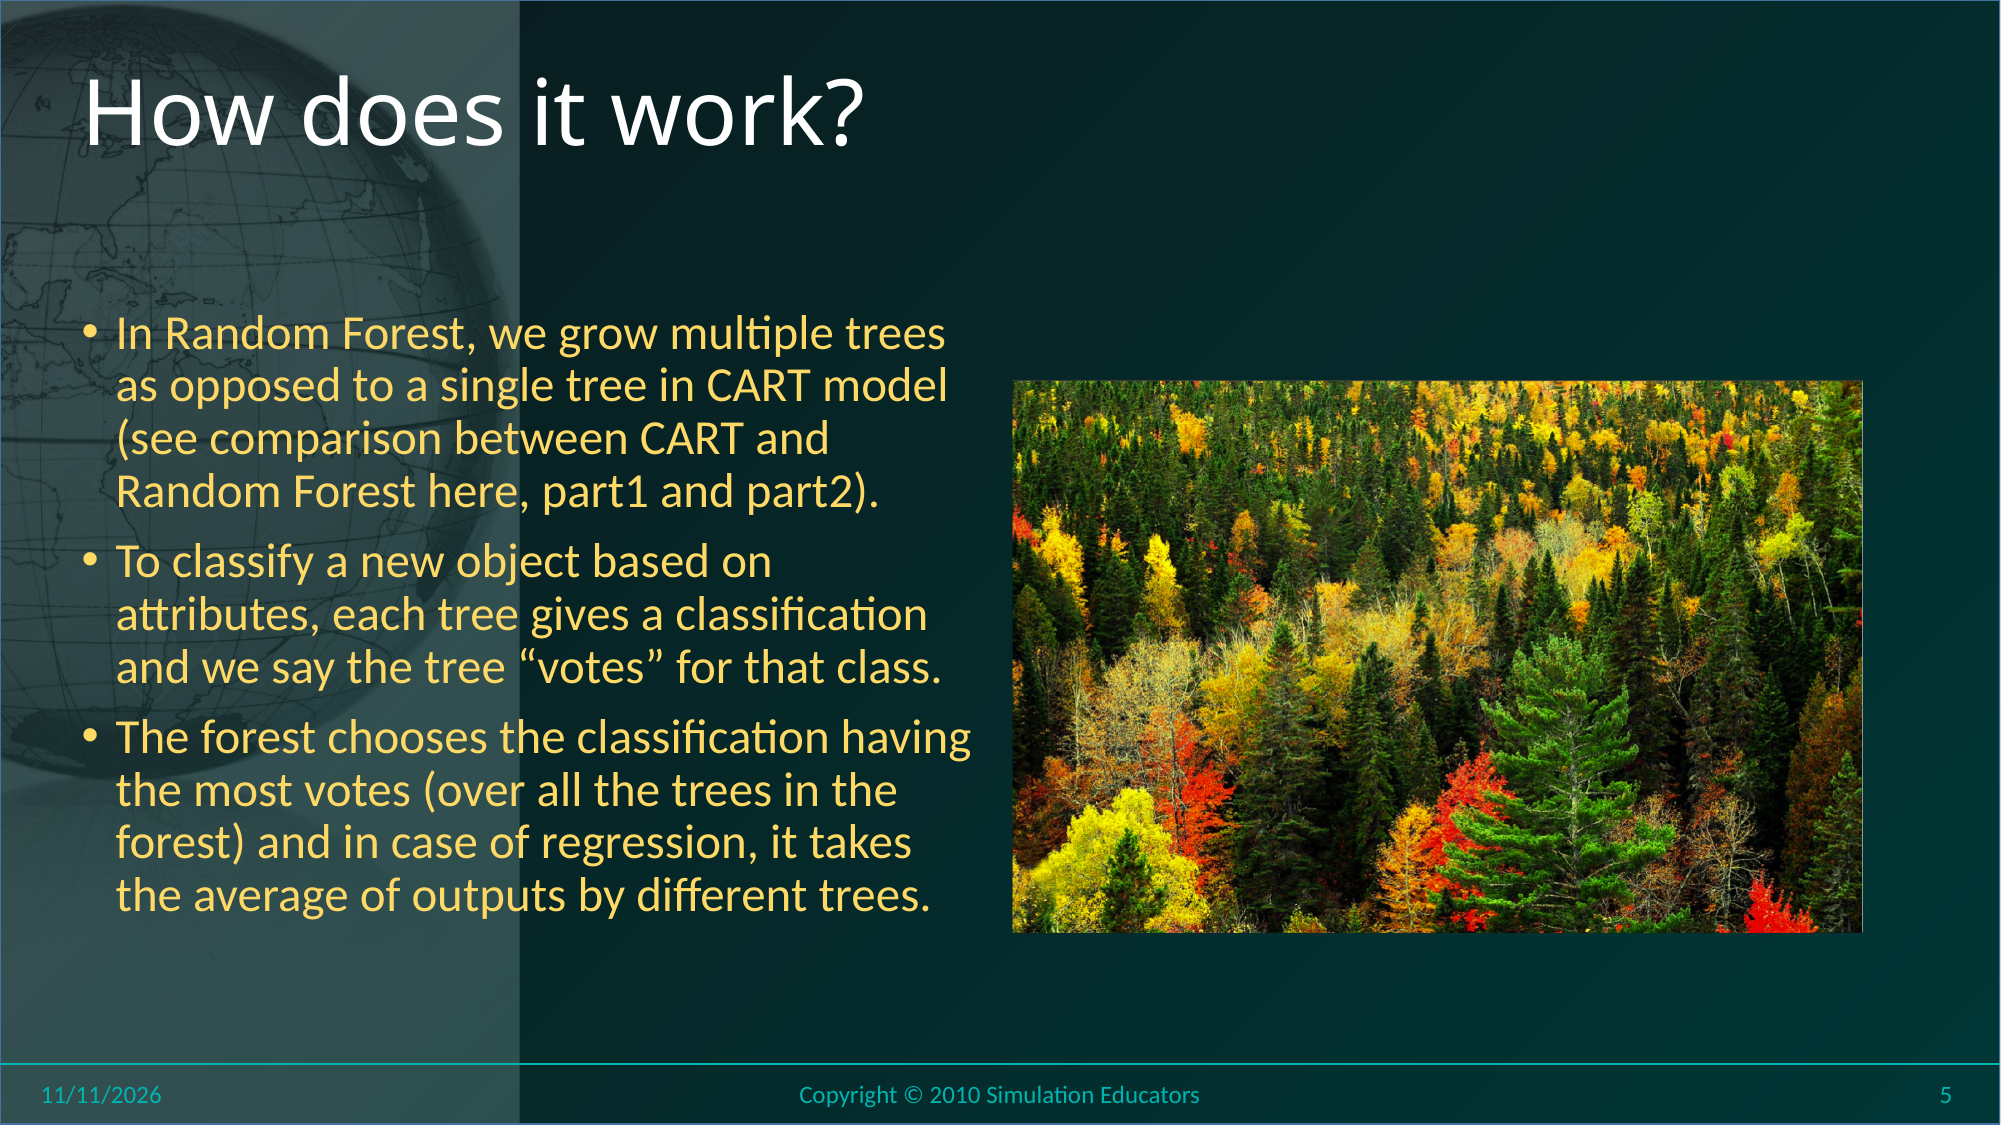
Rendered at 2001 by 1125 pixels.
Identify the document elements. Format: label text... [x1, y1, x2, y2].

list In Random Forest, we grow multiple trees as opposed to a single tree in CART model (see comparison between CART and Random Forest here, part1 and part2). To classify a new object based on attributes, each tree gives a classification and we say the tree “votes” for that class. The forest chooses the classification having the most votes (over all the trees in the forest) and in case of regression, it takes the average of outputs by different trees. [66, 299, 988, 1014]
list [1012, 380, 1863, 933]
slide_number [25, 1064, 476, 1124]
slide_number 5 [1517, 1064, 1968, 1124]
footer Copyright © 2010 Simulation Educators [662, 1064, 1338, 1124]
title How does it work? [66, 15, 1936, 218]
